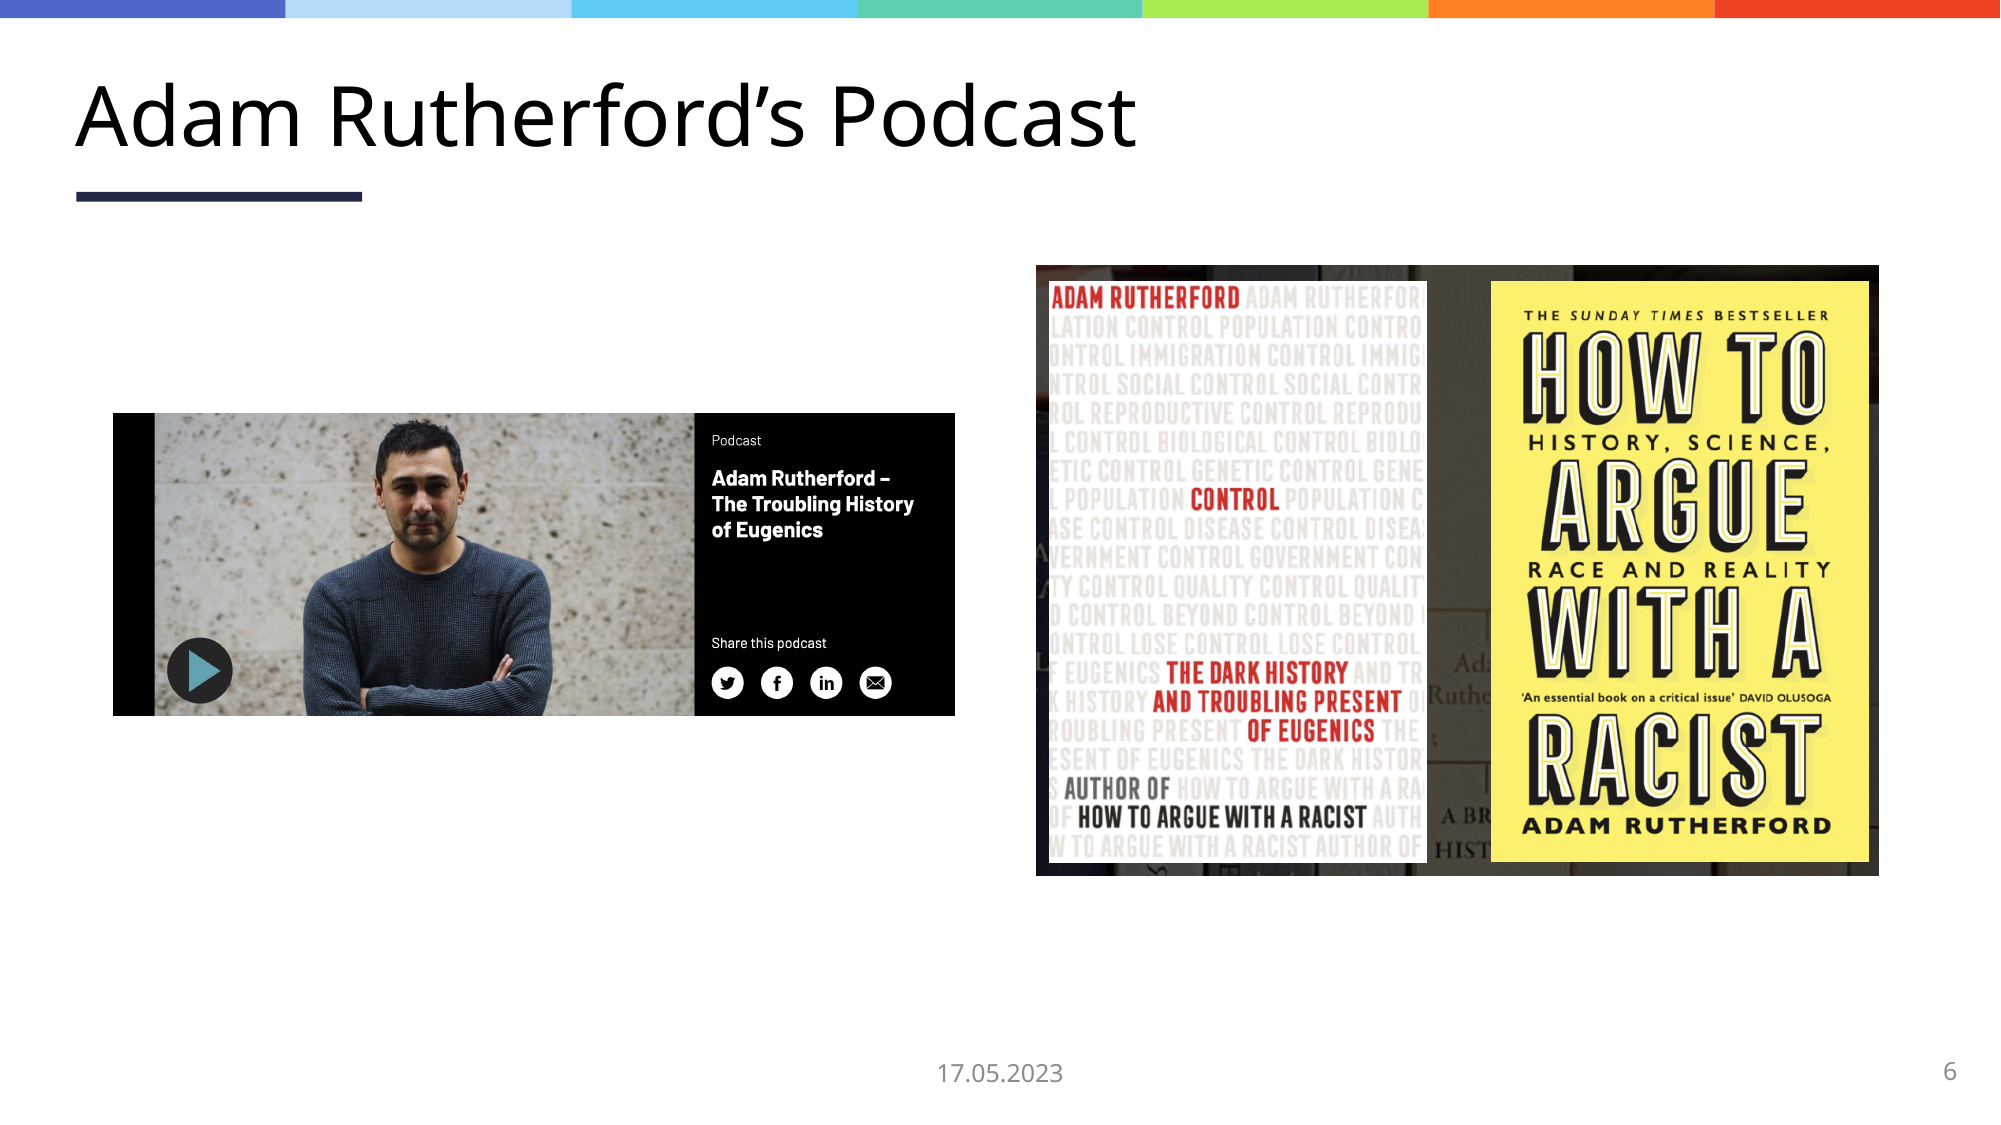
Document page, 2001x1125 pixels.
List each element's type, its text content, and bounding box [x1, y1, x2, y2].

picture [1036, 265, 1879, 876]
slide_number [774, 1042, 1225, 1103]
slide_number 6 [1904, 1042, 1973, 1103]
title Adam Rutherford’s Podcast [60, 62, 1938, 178]
picture [113, 413, 955, 717]
